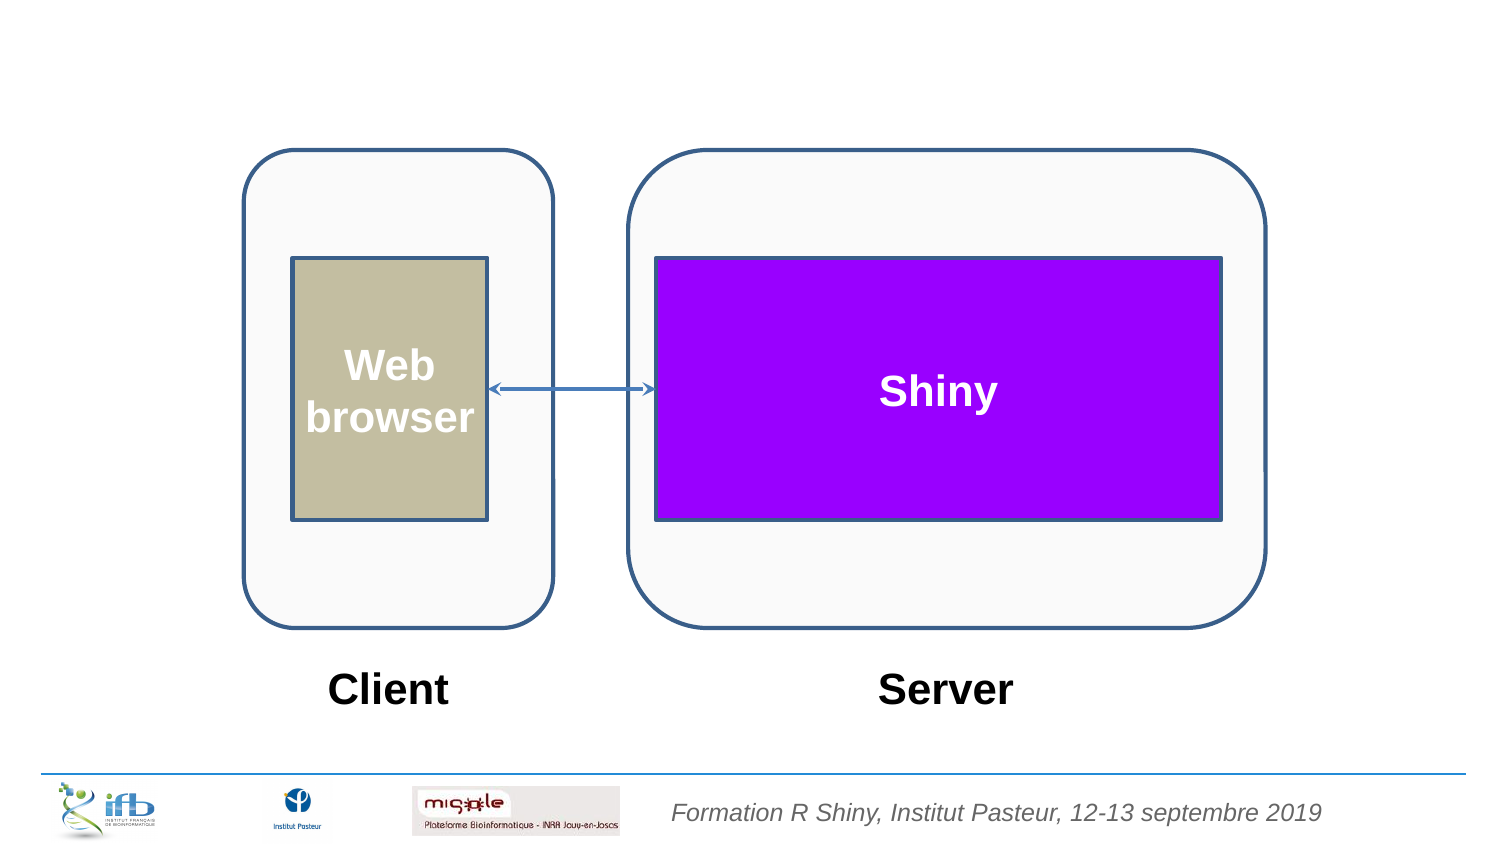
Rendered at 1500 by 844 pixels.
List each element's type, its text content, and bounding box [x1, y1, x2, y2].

text_box Client [316, 655, 462, 719]
picture [412, 786, 620, 836]
text_box [243, 149, 554, 629]
text_box [628, 149, 1266, 629]
picture [262, 778, 333, 844]
text_box Web browser [292, 257, 488, 521]
text_box Shiny [656, 257, 1221, 521]
picture [51, 779, 158, 843]
text_box Server [866, 655, 1027, 719]
